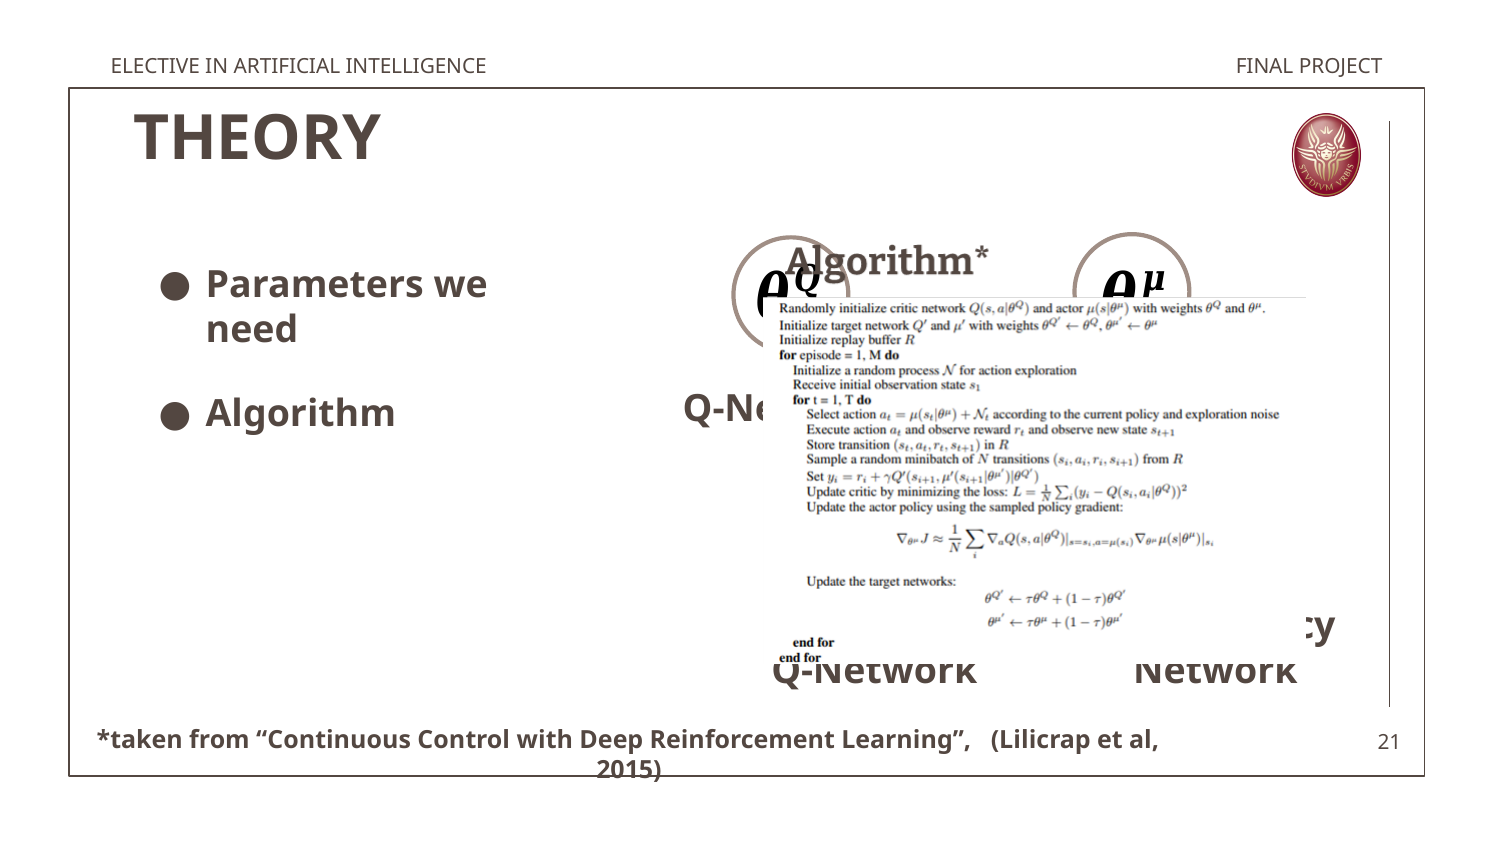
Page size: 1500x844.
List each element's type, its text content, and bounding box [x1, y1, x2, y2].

text_box [68, 87, 1425, 776]
slide_number 21 [1425, 727, 1431, 759]
text_box FINAL PROJECT [1235, 52, 1431, 78]
text_box ELECTIVE IN ARTIFICIAL INTELLIGENCE [110, 52, 561, 78]
subtitle *taken from “Continuous Control with Deep Reinforcement Learning”, (Lilicrap et al, 2015) [54, 729, 1204, 778]
picture [1283, 104, 1368, 209]
picture [761, 224, 1306, 664]
